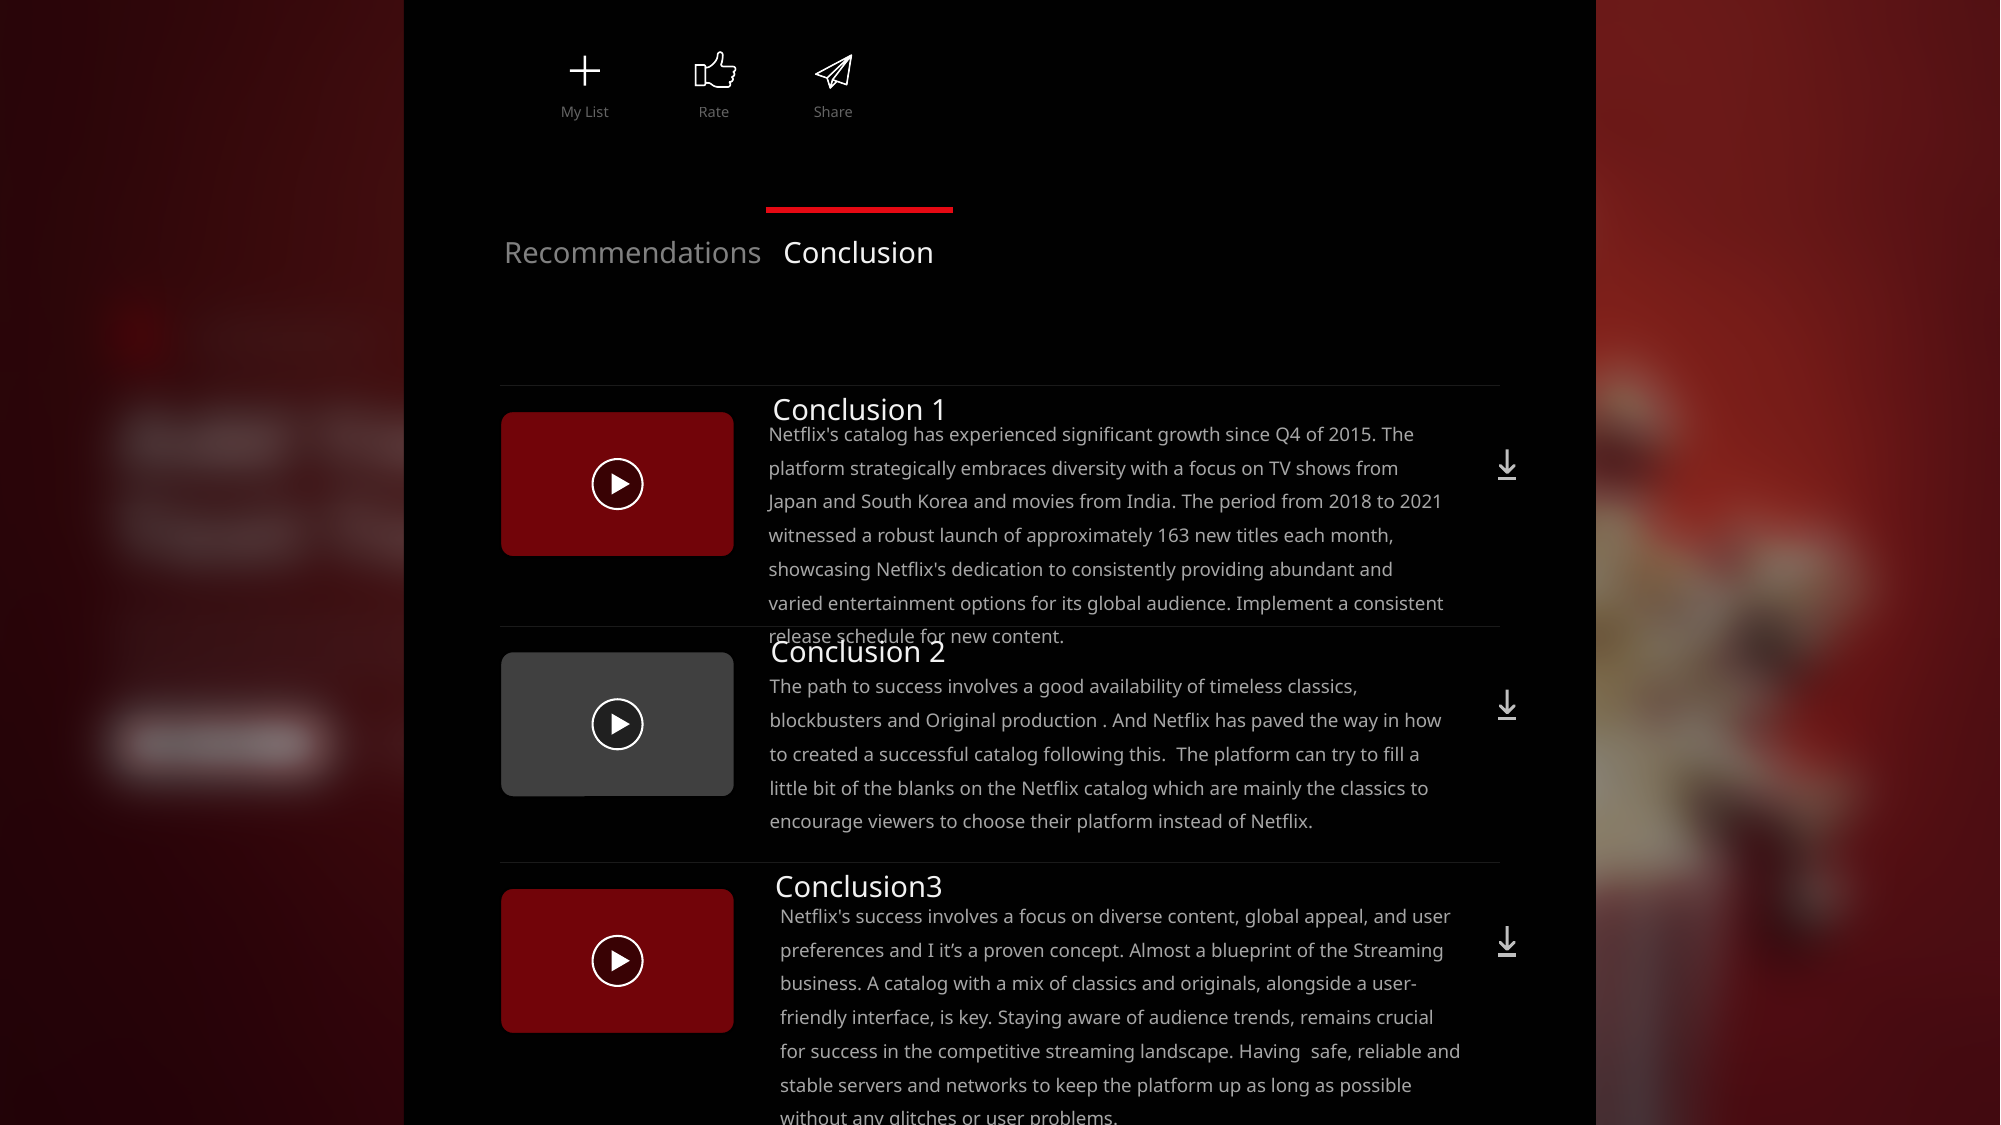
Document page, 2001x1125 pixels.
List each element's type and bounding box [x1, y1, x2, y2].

text_box [1498, 449, 1517, 479]
text_box [500, 411, 735, 558]
text_box [500, 651, 735, 798]
text_box [1498, 689, 1517, 719]
picture [0, 0, 2000, 1125]
text_box [1498, 926, 1517, 956]
text_box [500, 887, 735, 1034]
